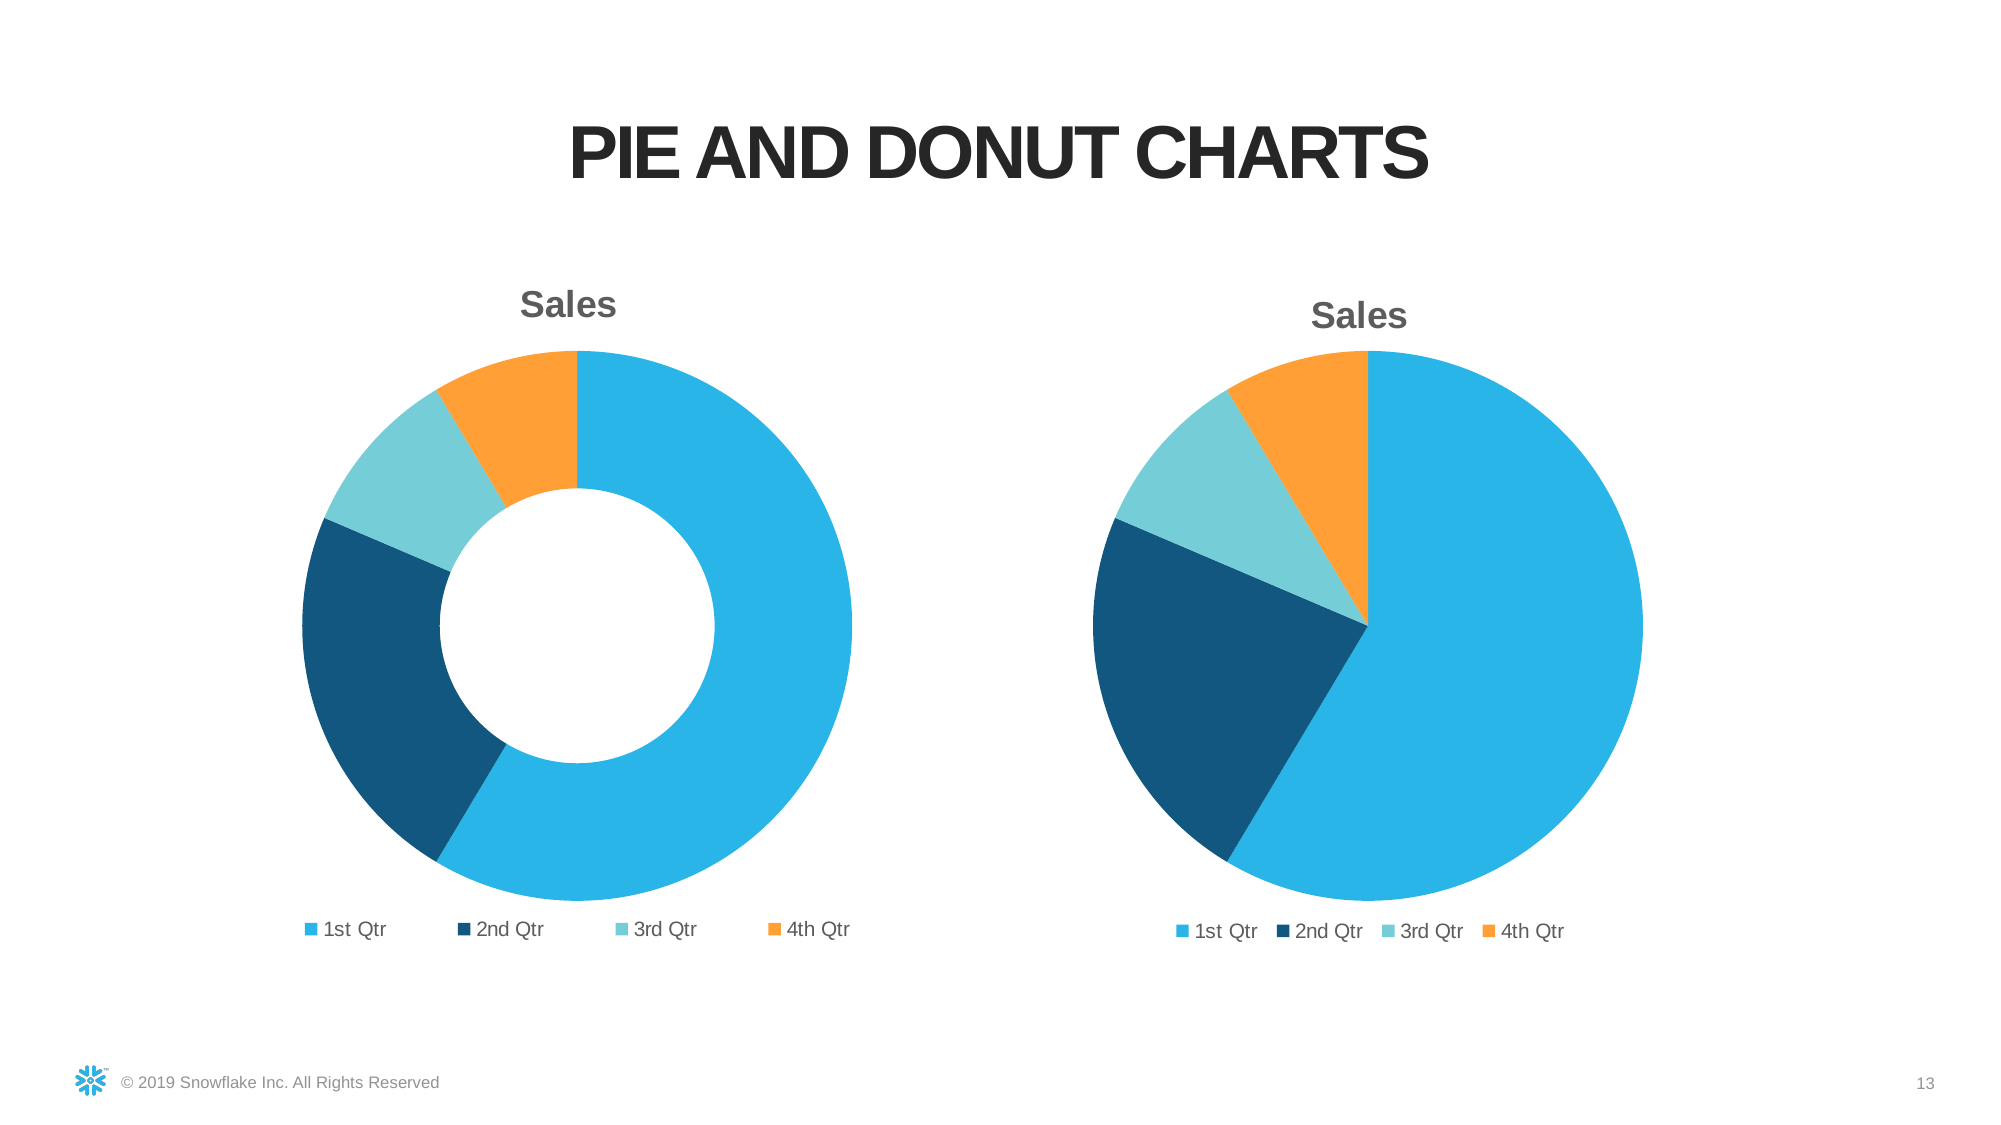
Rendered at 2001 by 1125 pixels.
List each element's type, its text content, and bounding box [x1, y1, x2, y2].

list Pie and Donut Charts [62, 84, 1938, 203]
slide_number 13 [1893, 1065, 1950, 1101]
chart [67, 249, 1706, 1097]
